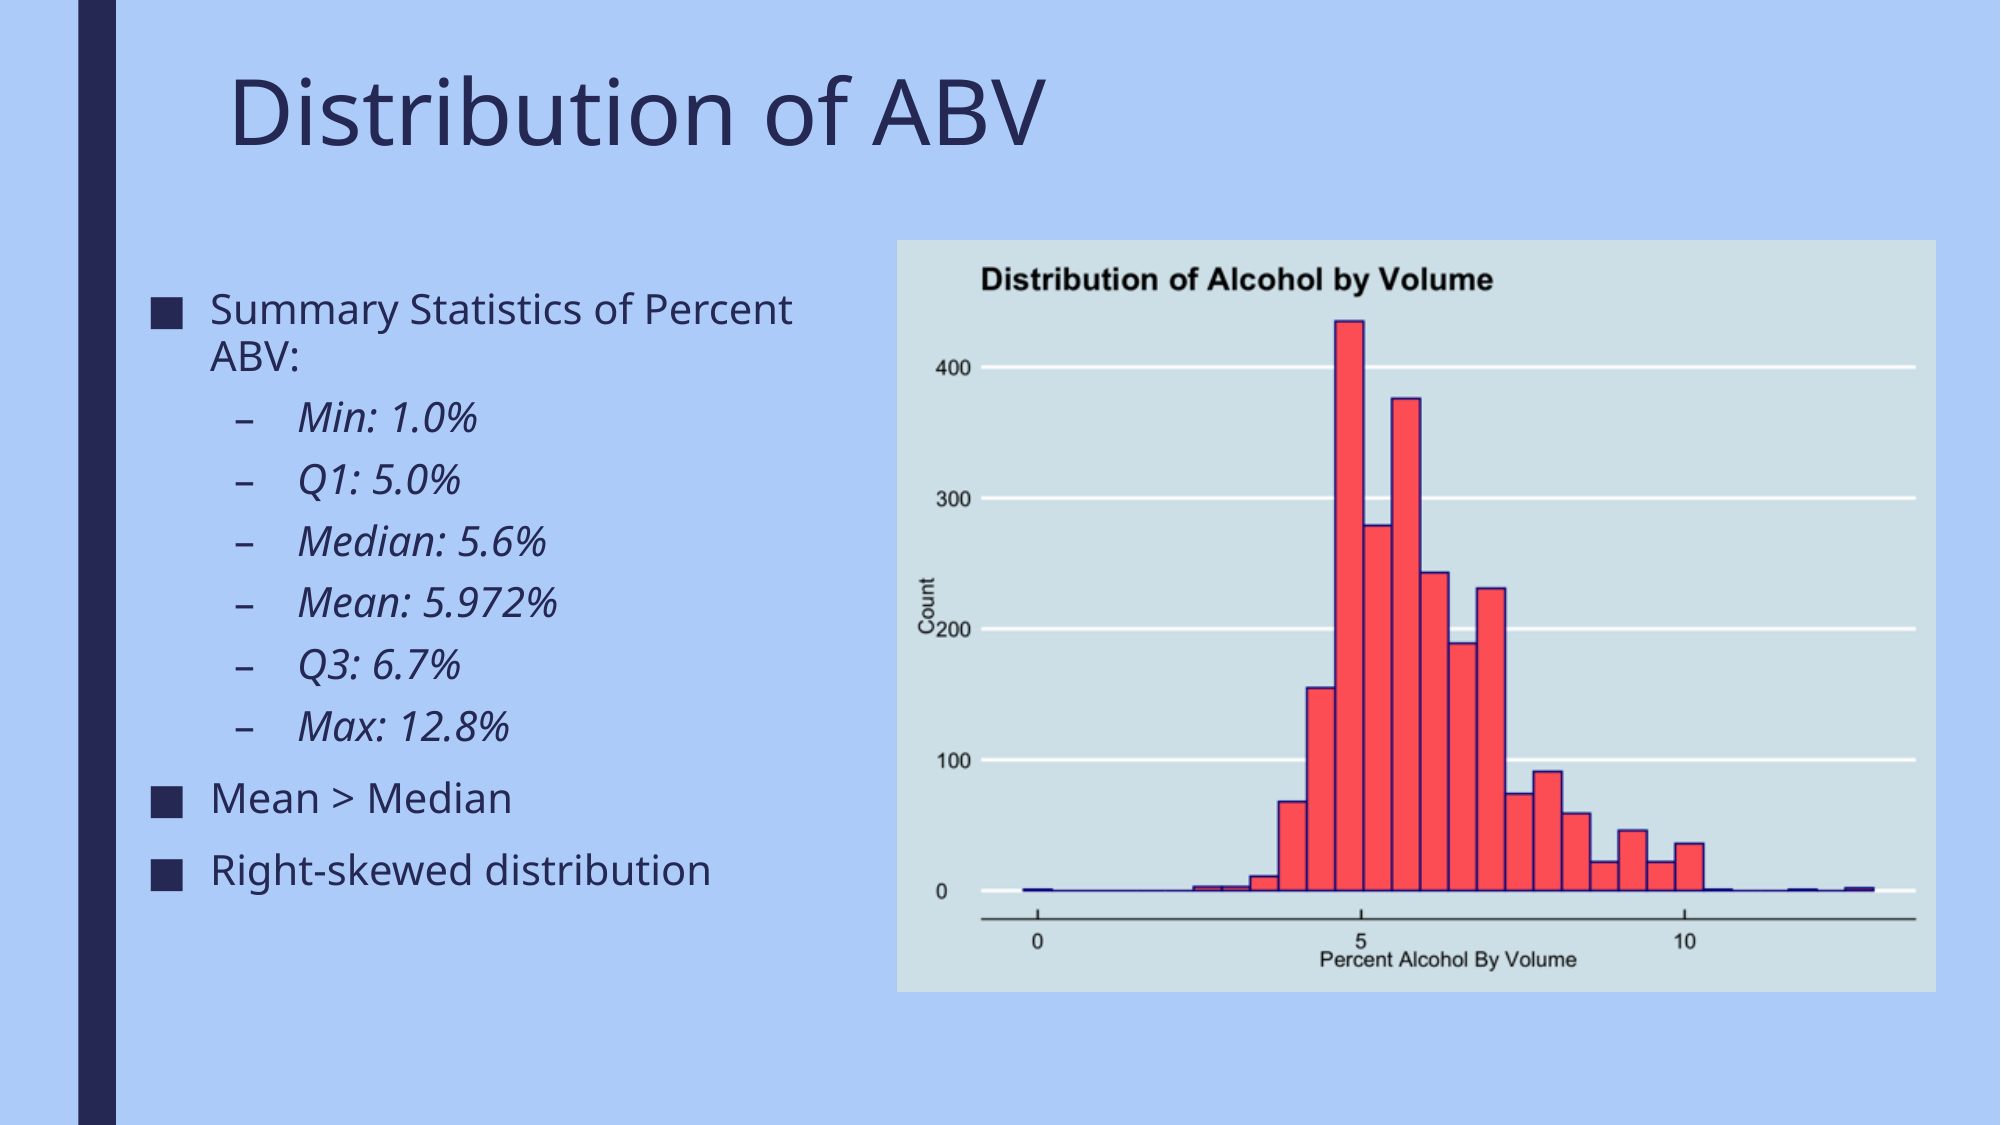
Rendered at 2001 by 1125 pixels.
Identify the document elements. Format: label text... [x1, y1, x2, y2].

picture [897, 240, 1936, 992]
list Summary Statistics of Percent ABV: Min: 1.0% Q1: 5.0% Median: 5.6% Mean: 5.972% Q3: 6.7% Max: 12.8% Mean > Median Right-skewed distribution [132, 278, 855, 1030]
title Distribution of ABV [212, 59, 1788, 209]
